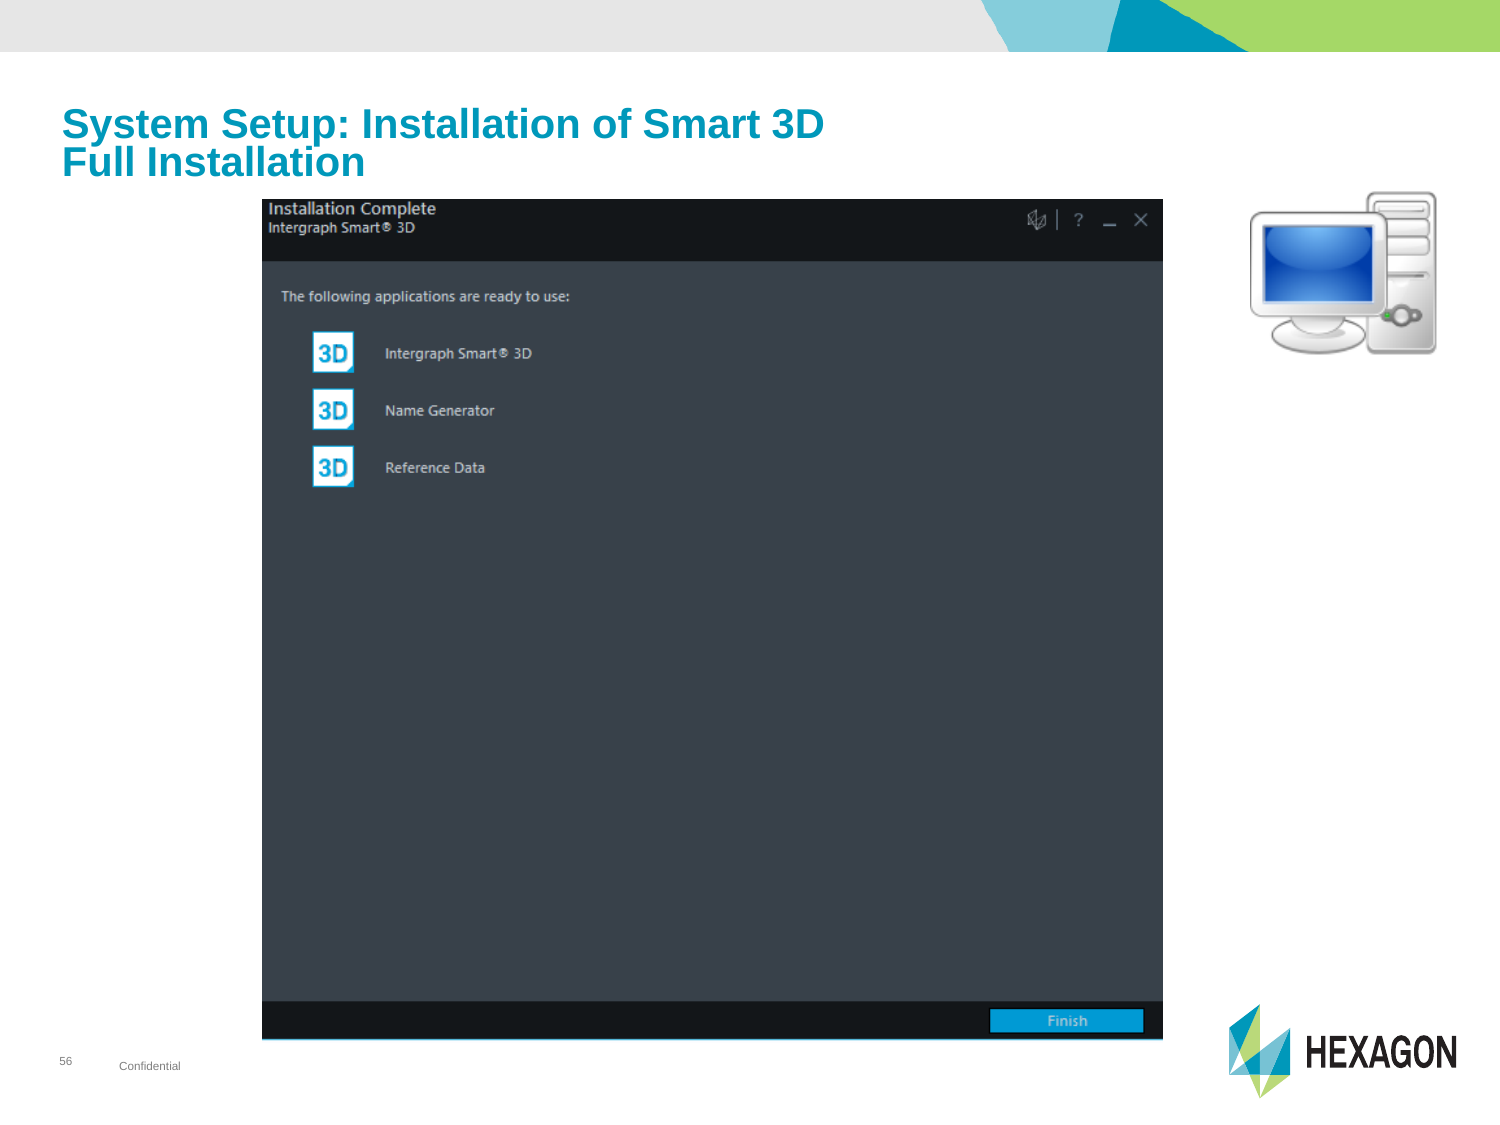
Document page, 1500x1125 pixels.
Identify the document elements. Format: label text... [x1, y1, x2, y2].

picture [0, 0, 1119, 52]
picture [1162, 0, 1500, 52]
picture [262, 199, 1163, 1043]
title System Setup: Installation of Smart 3D Full Installation [46, 106, 1456, 188]
picture [1249, 187, 1443, 361]
